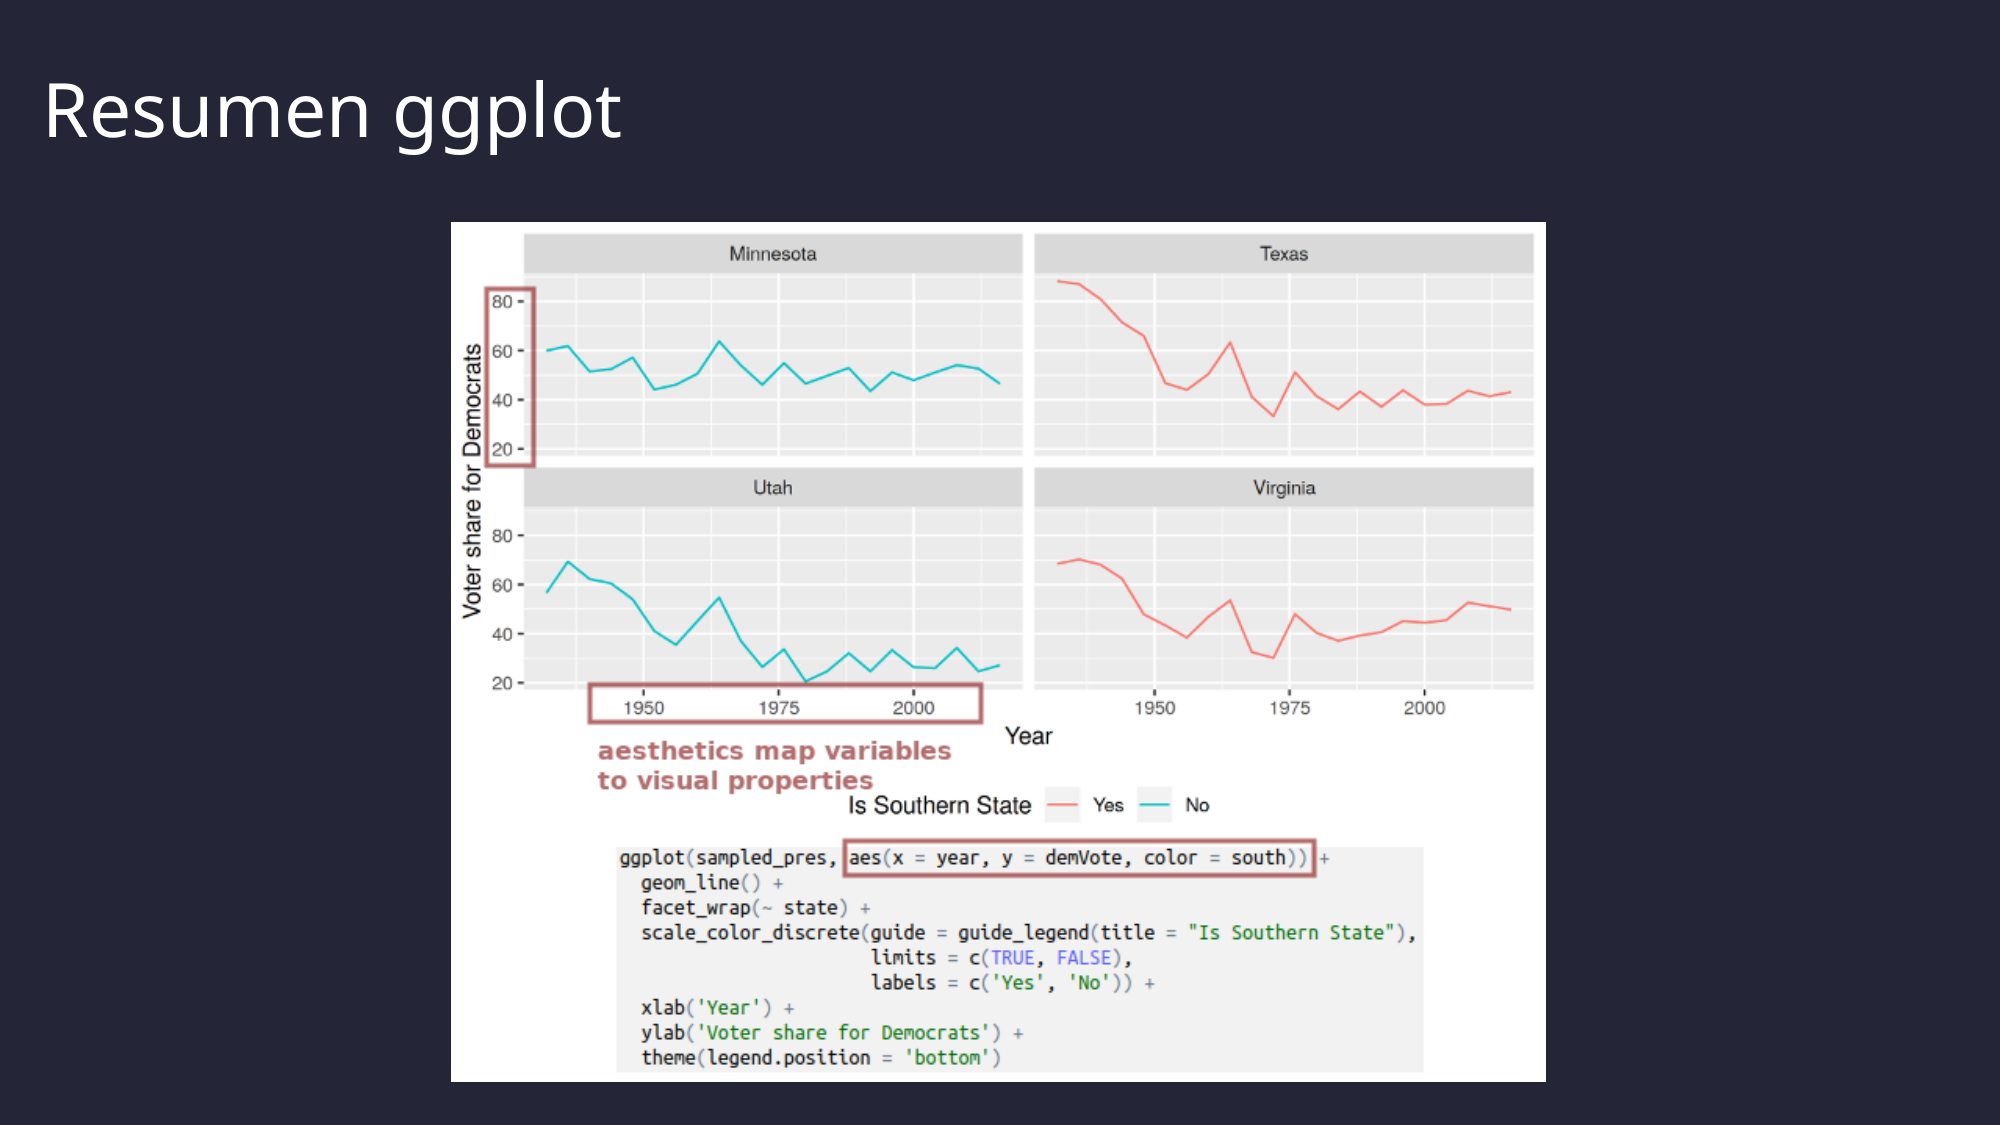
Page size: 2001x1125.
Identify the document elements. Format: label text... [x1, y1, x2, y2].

title Resumen ggplot [27, 4, 1890, 223]
picture [451, 222, 1546, 1082]
